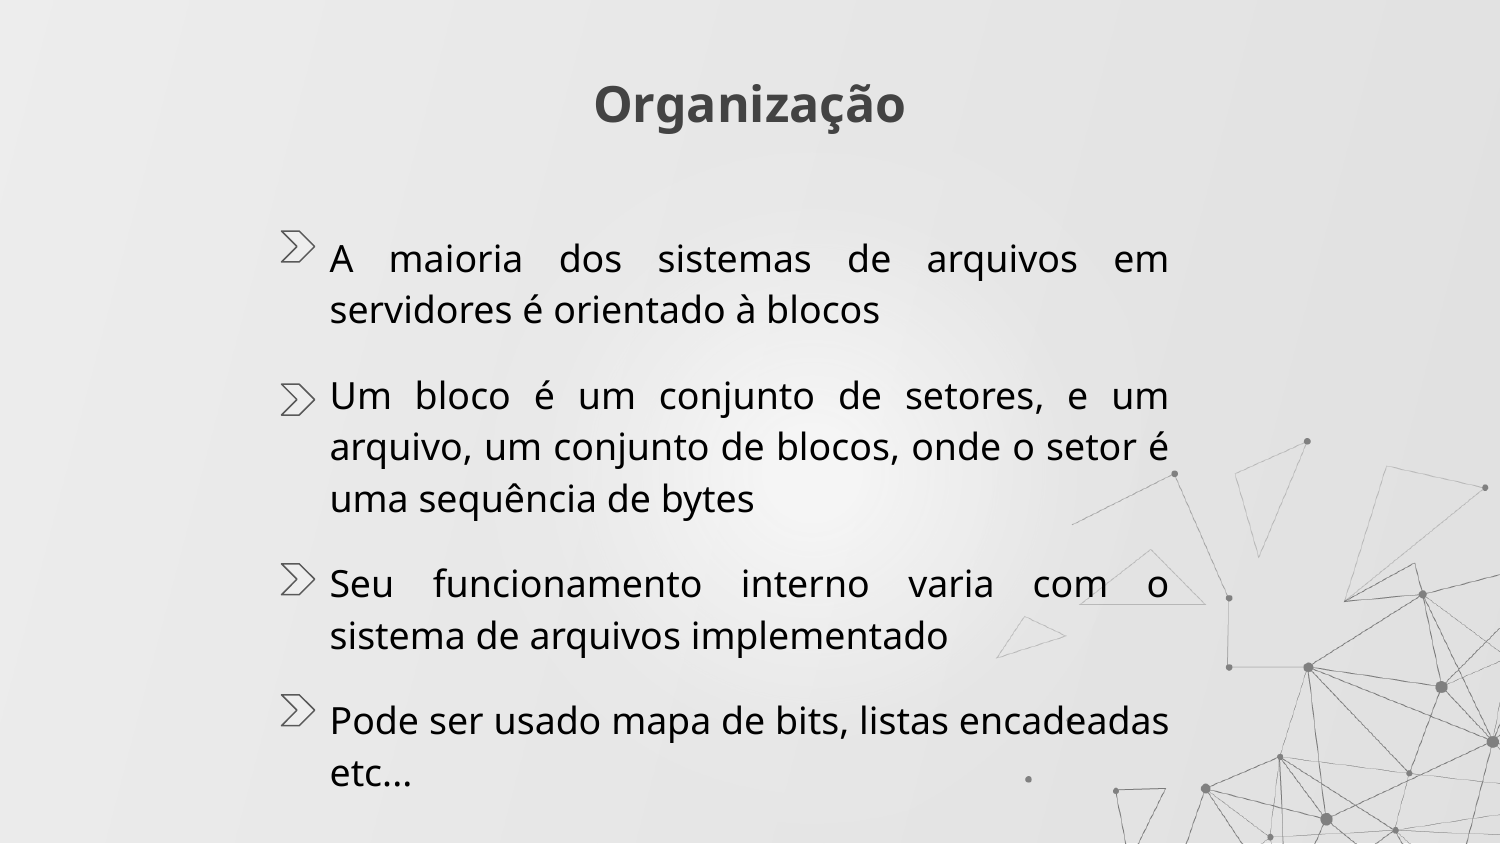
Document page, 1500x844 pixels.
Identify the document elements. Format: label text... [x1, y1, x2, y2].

list A maioria dos sistemas de arquivos em servidores é orientado à blocos Um bloco é um conjunto de setores, e um arquivo, um conjunto de blocos, onde o setor é uma sequência de bytes Seu funcionamento interno varia com o sistema de arquivos implementado Pode ser usado mapa de bits, listas encadeadas etc... [314, 213, 1186, 818]
text_box [281, 231, 315, 262]
text_box [281, 694, 315, 726]
picture [0, 0, 1500, 844]
title Organização [322, 57, 1178, 214]
text_box [281, 384, 315, 416]
text_box [281, 563, 315, 595]
